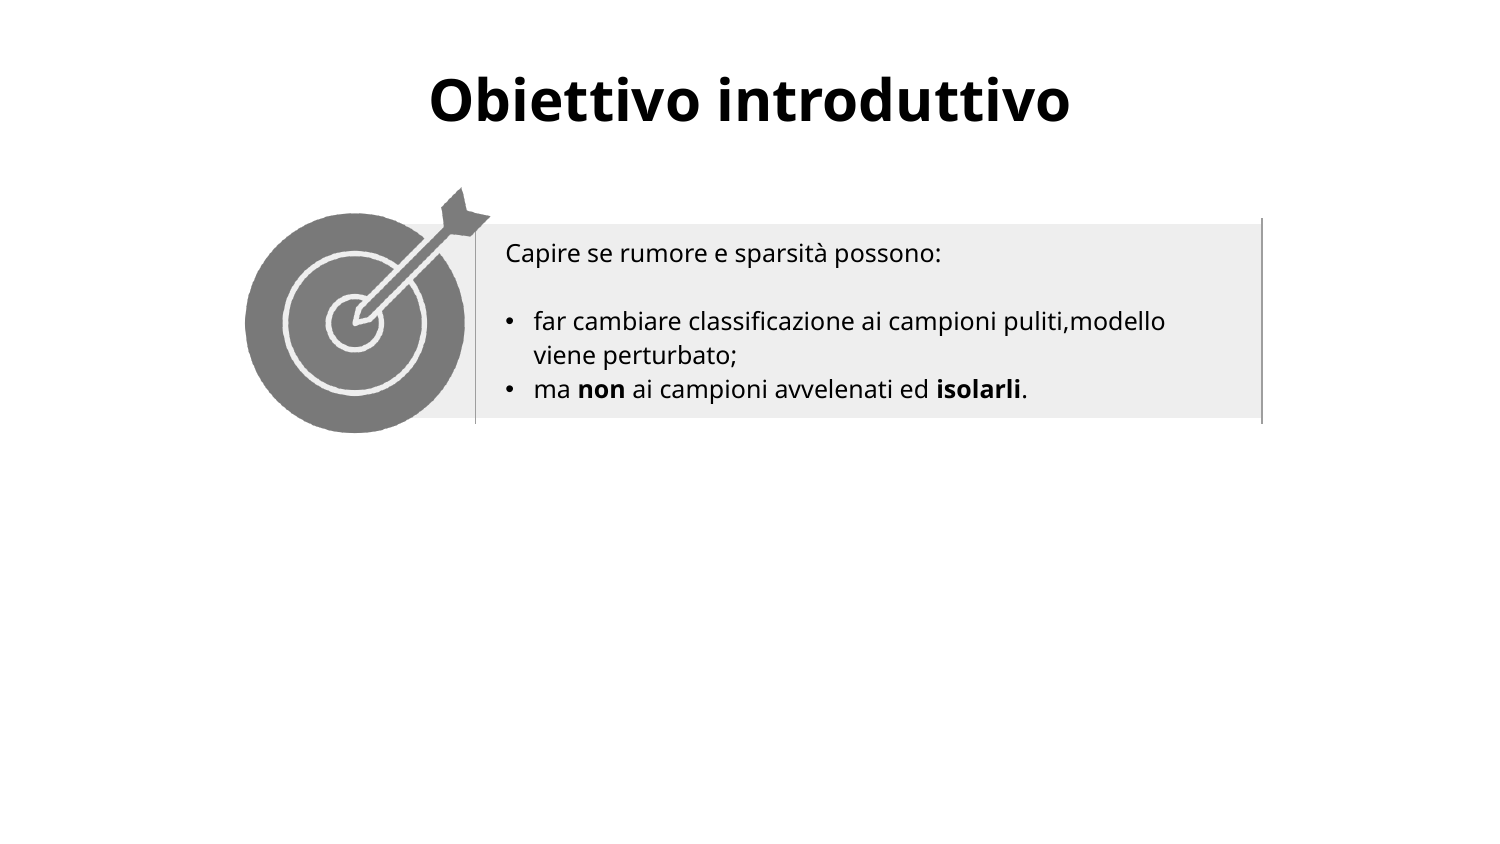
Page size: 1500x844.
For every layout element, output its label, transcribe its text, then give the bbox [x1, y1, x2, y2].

table_header Capire se rumore e sparsità possono: far cambiare classificazione ai campioni puliti,modello viene perturbato; ma non ai campioni avvelenati ed isolarli. [519, 224, 1261, 418]
picture [224, 163, 515, 454]
title Obiettivo introduttivo [75, 48, 1425, 142]
